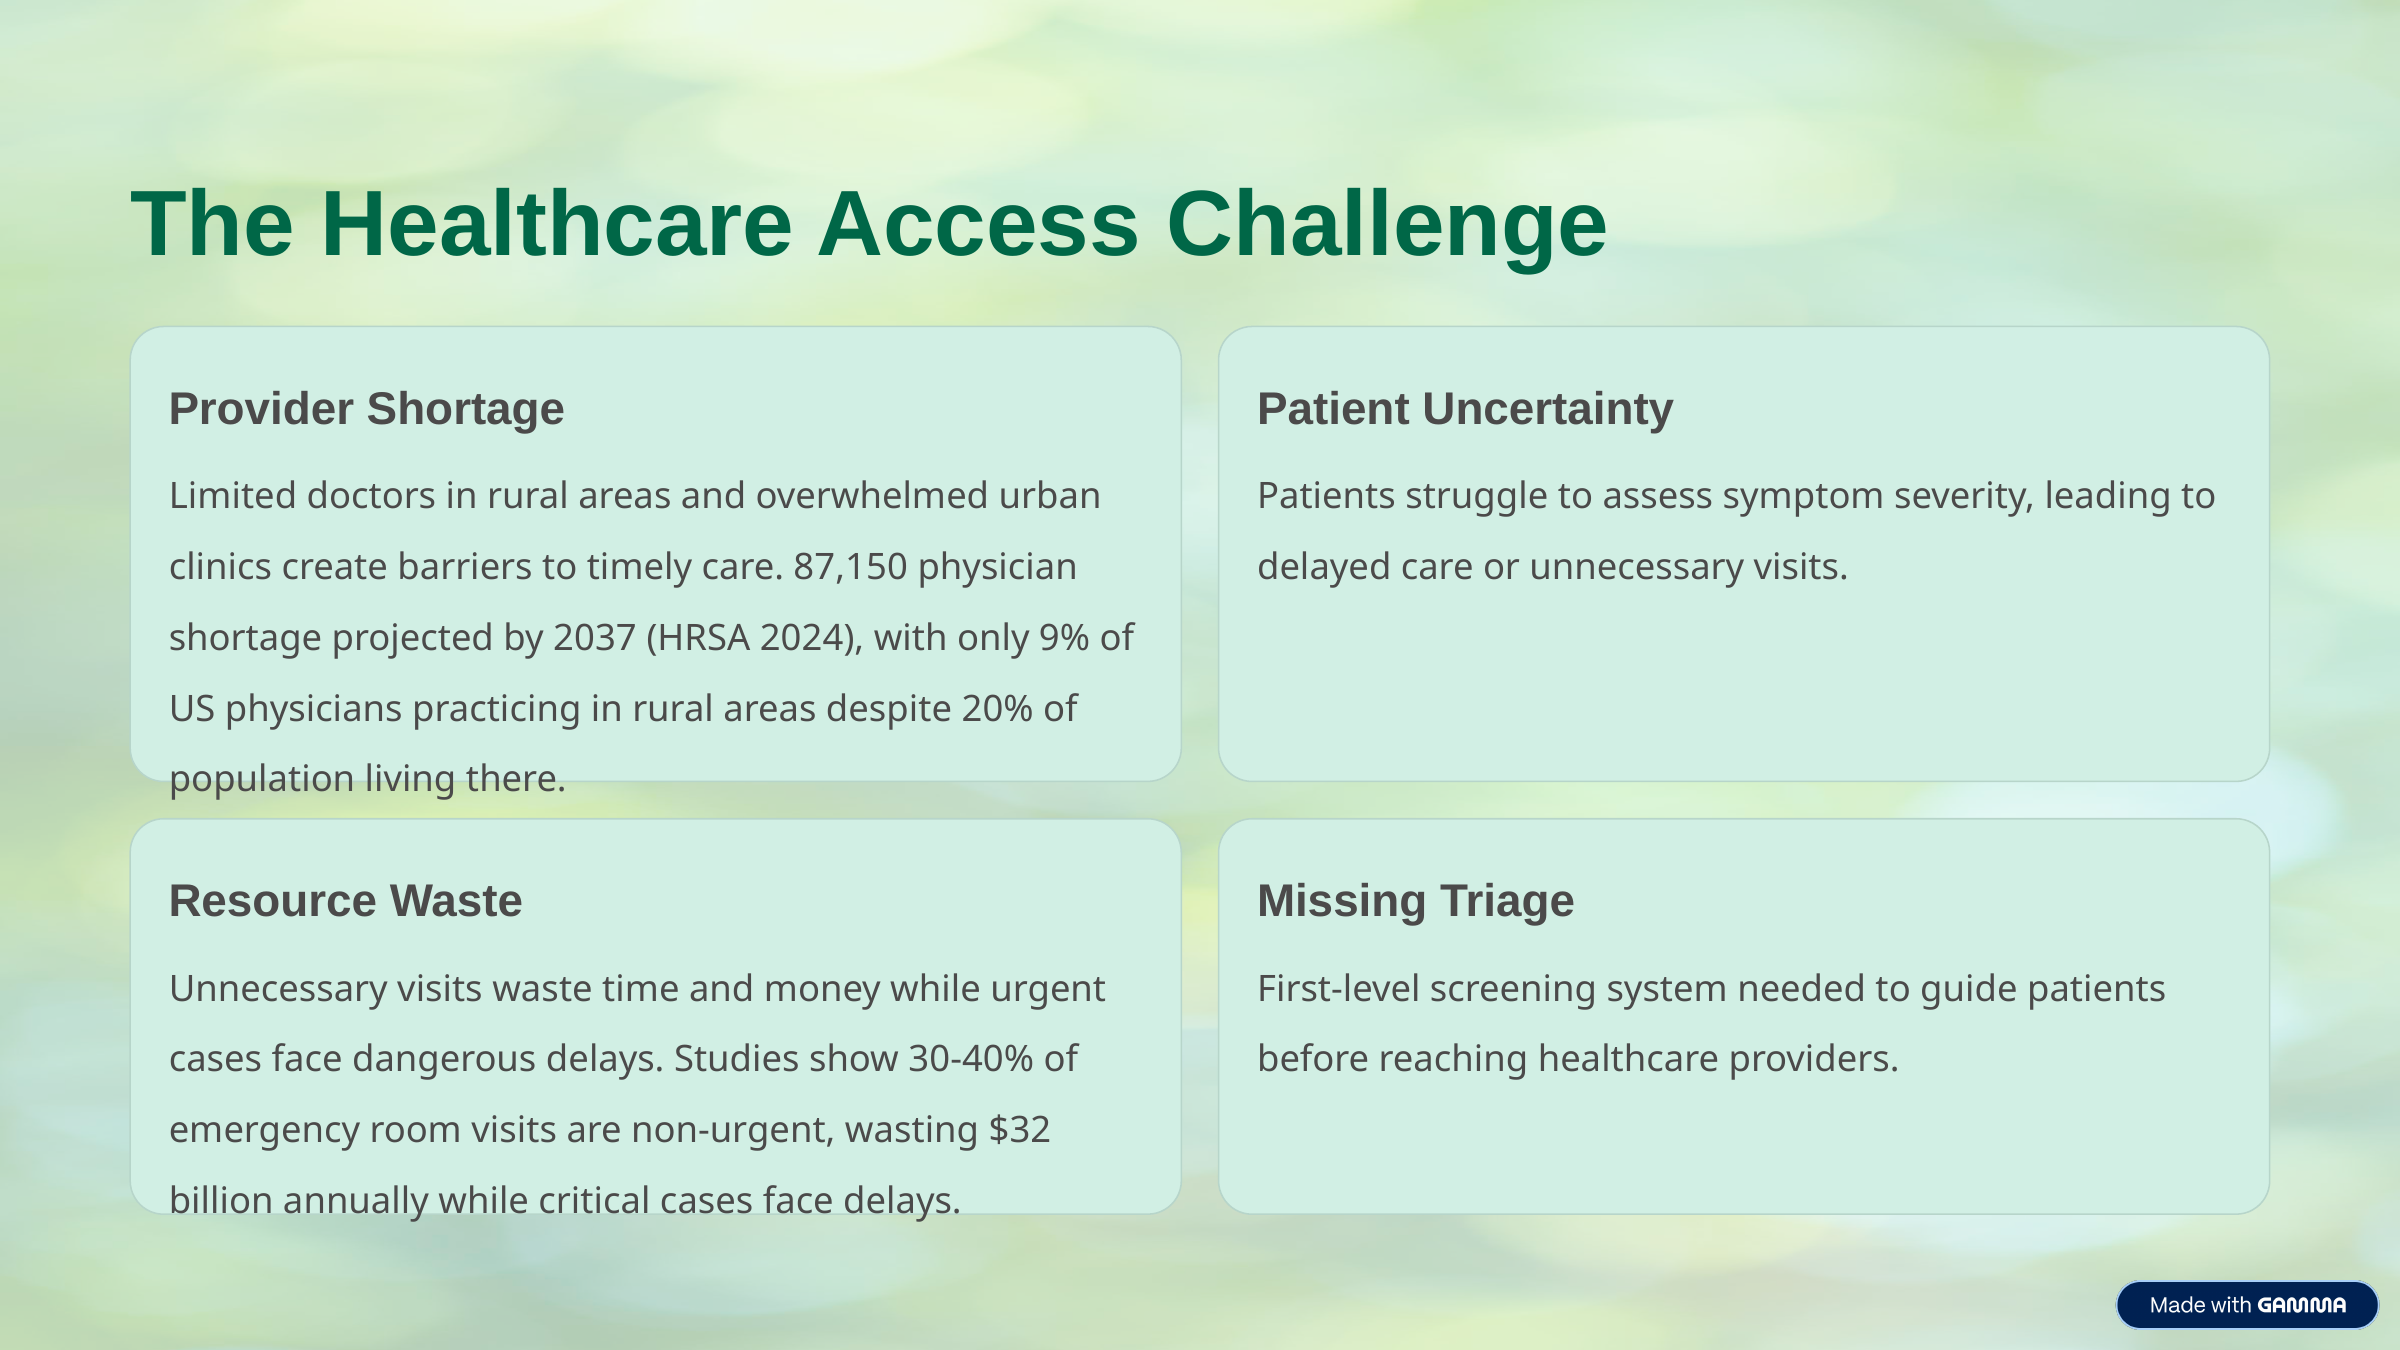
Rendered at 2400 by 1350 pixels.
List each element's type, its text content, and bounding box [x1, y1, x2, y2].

text_box Resource Waste [168, 857, 634, 916]
text_box Limited doctors in rural areas and overwhelmed urban clinics create barriers to timely care. 87,150 physician shortage projected by 2037 (HRSA 2024), with only 9% of US physicians practicing in rural areas despite 20% of population living there. [168, 445, 1143, 743]
text_box Unnecessary visits waste time and money while urgent cases face dangerous delays. Studies show 30-40% of emergency room visits are non-urgent, wasting $32 billion annually while critical cases face delays. [168, 937, 1143, 1176]
text_box Patient Uncertainty [1256, 364, 1723, 423]
text_box Provider Shortage [168, 364, 634, 423]
text_box [130, 326, 1182, 782]
picture [2106, 1271, 2389, 1339]
text_box First-level screening system needed to guide patients before reaching healthcare providers. [1256, 937, 2232, 1057]
text_box Patients struggle to assess symptom severity, leading to delayed care or unnecessary visits. [1256, 445, 2232, 565]
text_box [1218, 818, 2270, 1215]
text_box The Healthcare Access Challenge [130, 135, 1696, 253]
text_box [1218, 326, 2270, 782]
text_box [130, 818, 1182, 1215]
text_box Missing Triage [1256, 857, 1723, 916]
